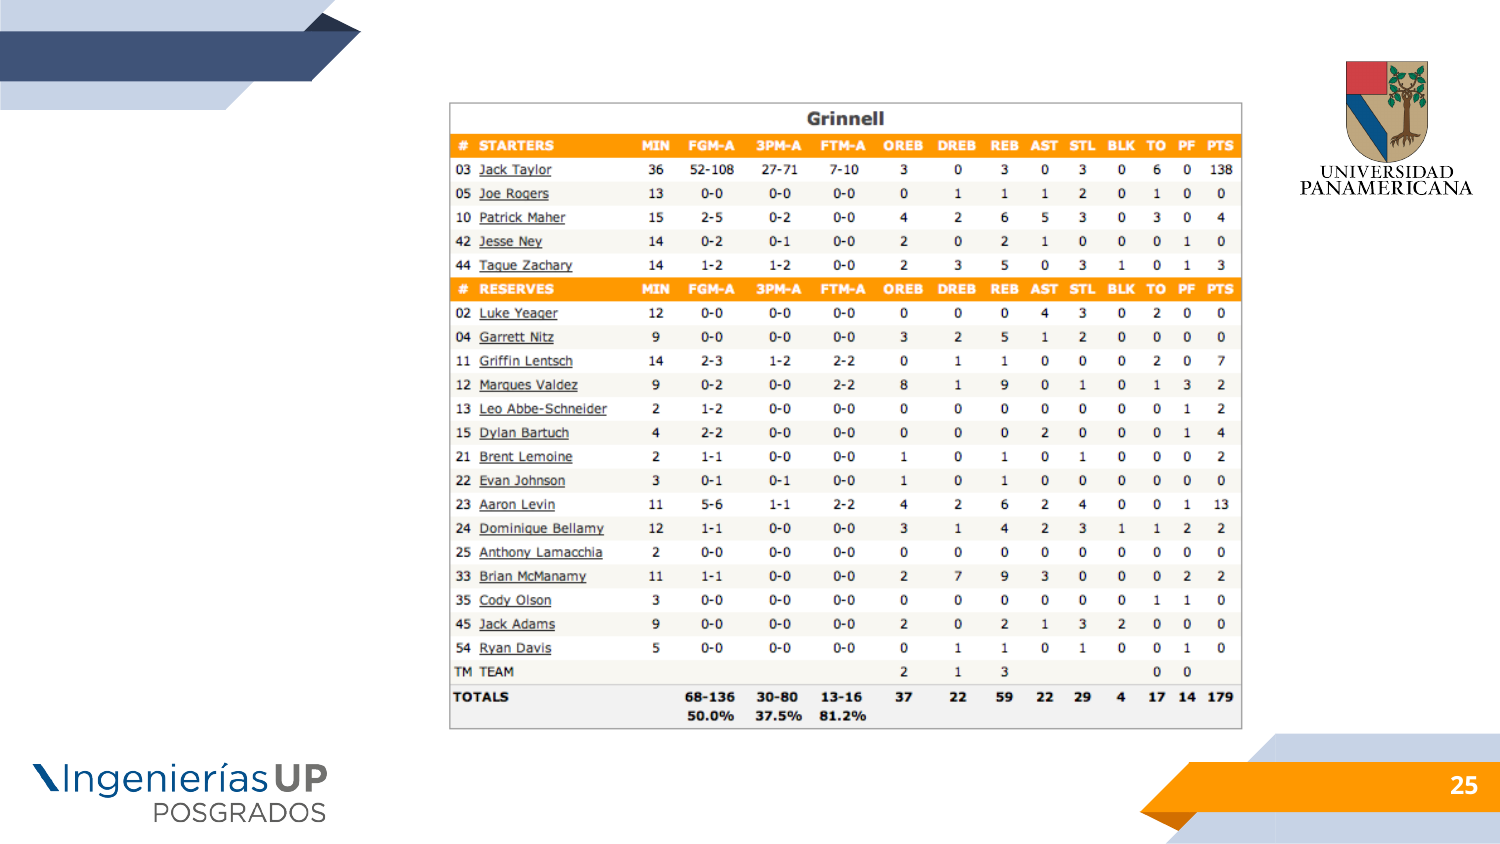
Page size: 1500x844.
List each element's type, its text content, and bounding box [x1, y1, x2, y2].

picture [1286, 44, 1490, 210]
picture [15, 737, 344, 844]
slide_number 25 [1249, 760, 1494, 813]
picture [442, 94, 1250, 738]
